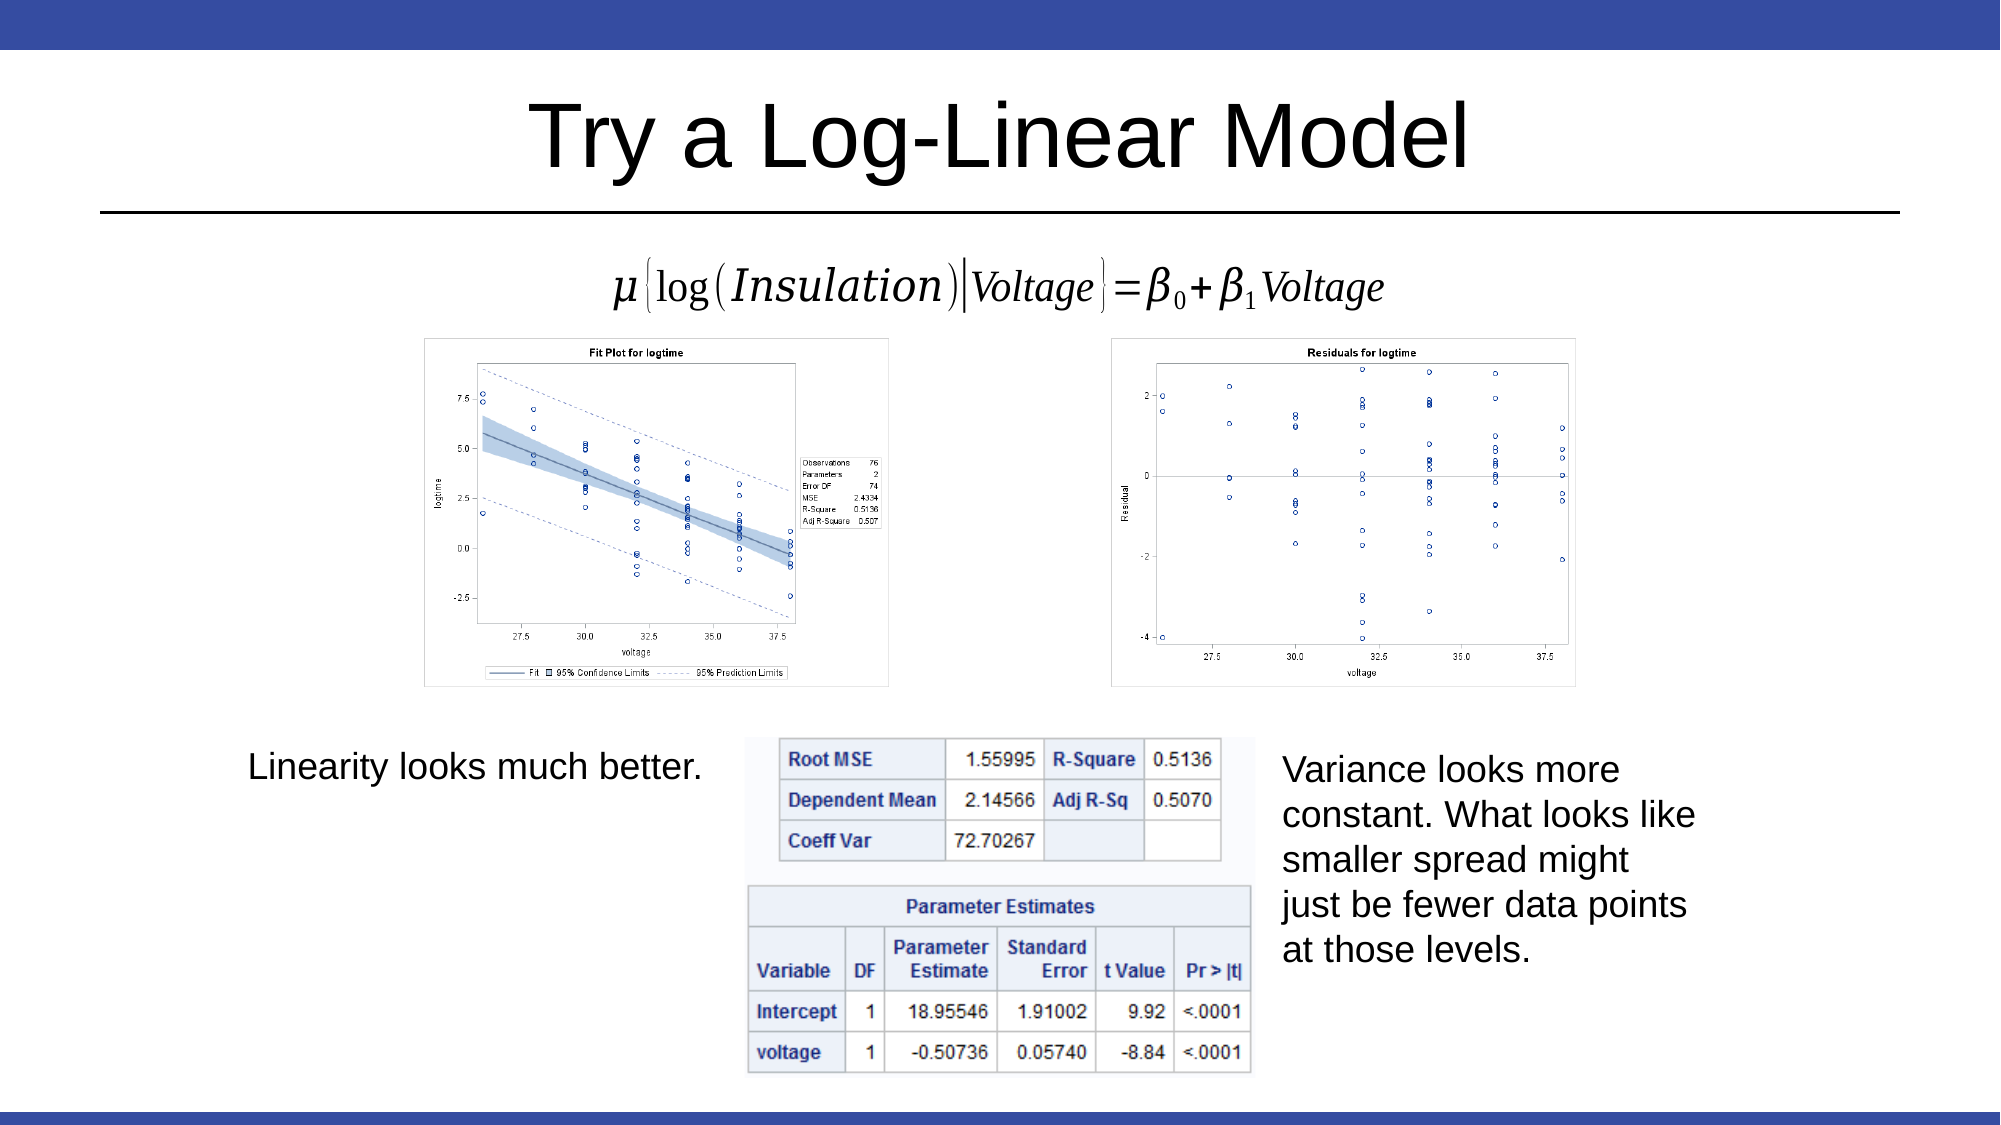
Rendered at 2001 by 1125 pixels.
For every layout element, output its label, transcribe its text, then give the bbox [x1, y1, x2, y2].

text_box Variance looks more constant. What looks like smaller spread might just be fewer data points at those levels. [1267, 737, 1713, 980]
picture [744, 737, 1256, 1078]
picture [423, 338, 889, 687]
picture [1111, 338, 1576, 687]
text_box Linearity looks much better. [232, 734, 733, 796]
title Try a Log-Linear Model [99, 37, 1900, 225]
